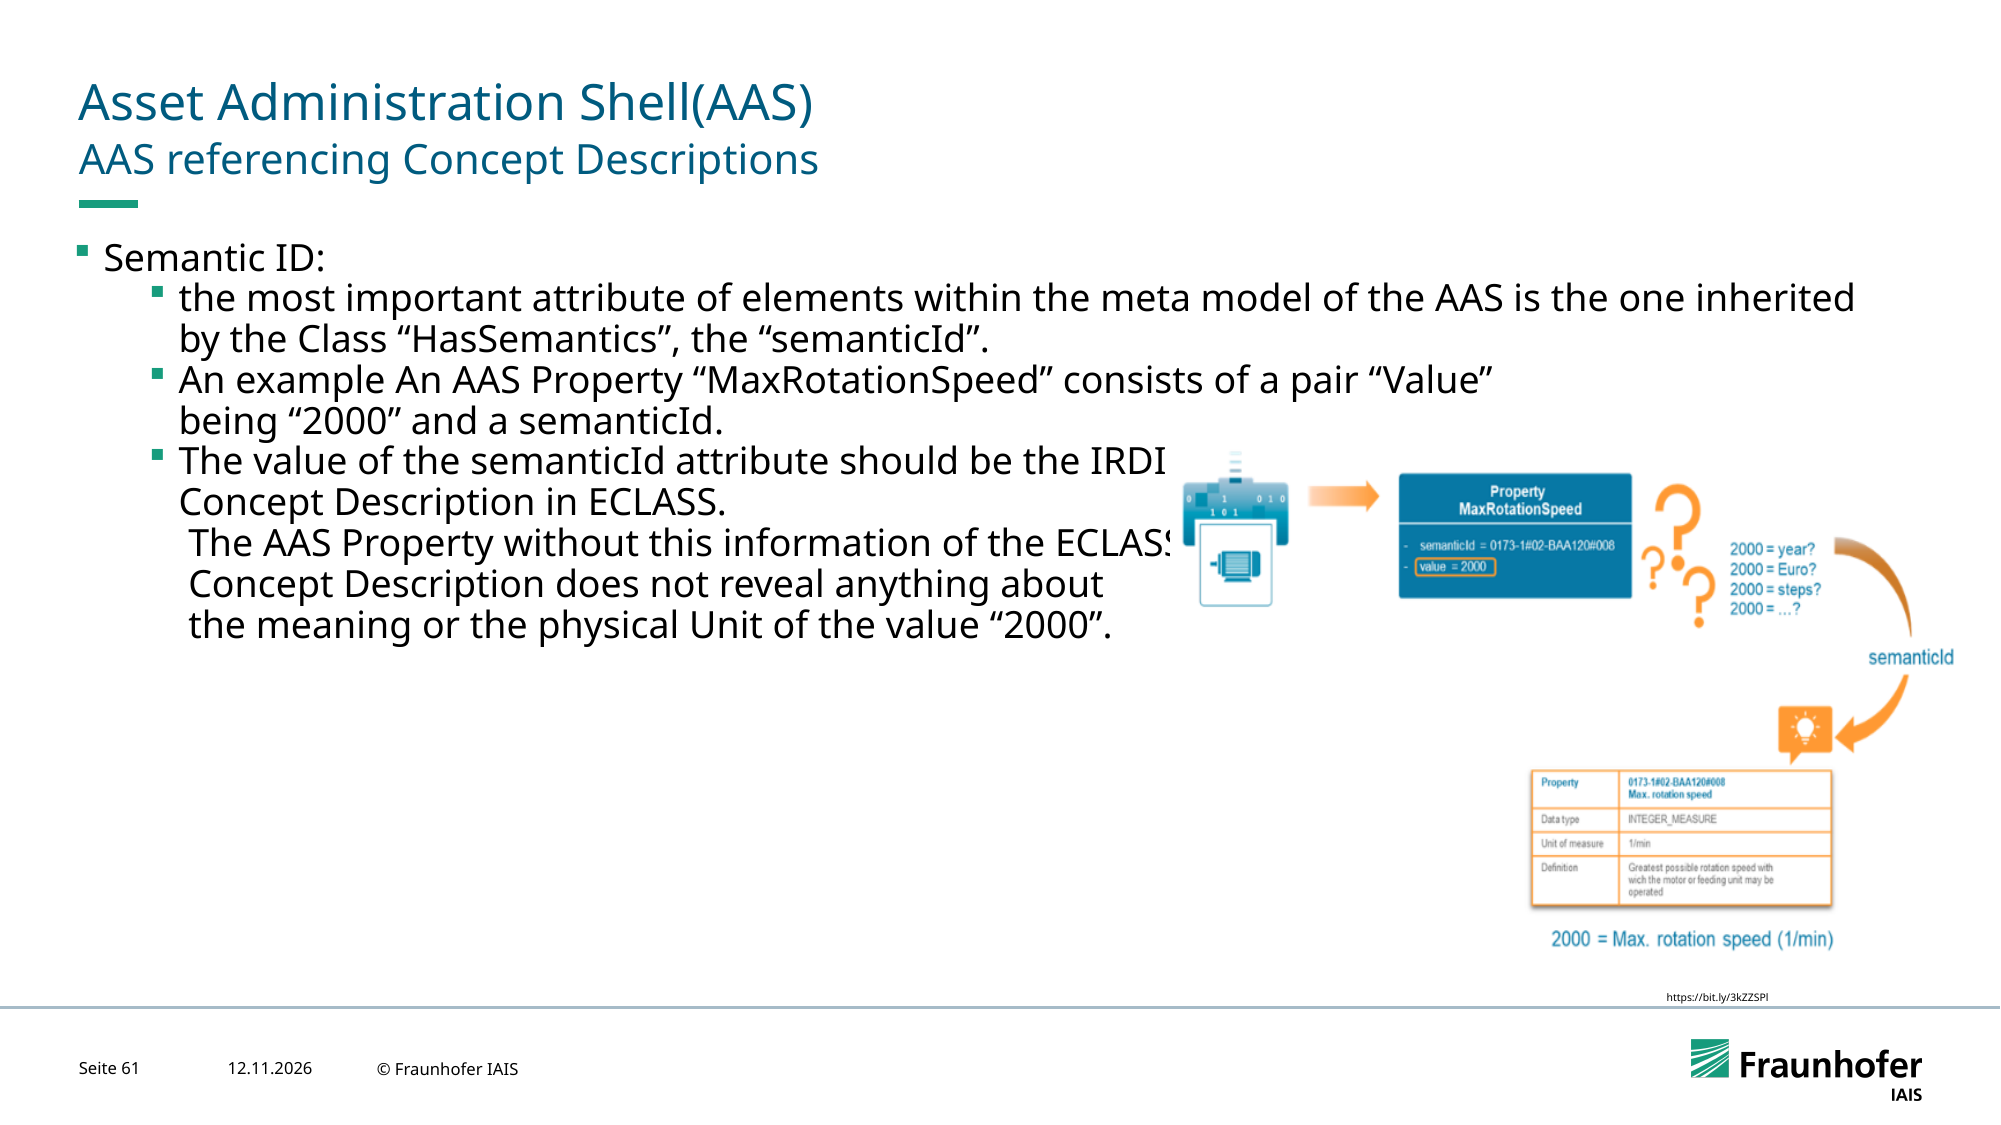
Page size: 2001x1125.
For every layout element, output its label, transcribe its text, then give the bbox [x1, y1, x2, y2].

picture [1169, 434, 2000, 964]
picture [1691, 1039, 1922, 1101]
title Asset Administration Shell(AAS) [78, 64, 1922, 127]
slide_number Seite 61 [78, 1059, 197, 1080]
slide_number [227, 1059, 346, 1080]
text_box https://bit.ly/3kZZSPl [1514, 964, 1922, 1004]
text_box Semantic ID: the most important attribute of elements within the meta model of the AAS is the one inherited by the Class “HasSemantics”, the “semanticId”. An example An AAS Property “MaxRotationSpeed” consists of a pair “Value” being “2000” and a semanticId. The value of the semanticId attribute should be the IRDI of a Concept Description in ECLASS. The AAS Property without this information of the ECLASS Concept Description does not reveal anything about the meaning or the physical Unit of the value “2000”. [59, 230, 1901, 735]
footer © Fraunhofer IAIS [376, 1059, 862, 1080]
list AAS referencing Concept Descriptions [78, 127, 1922, 180]
